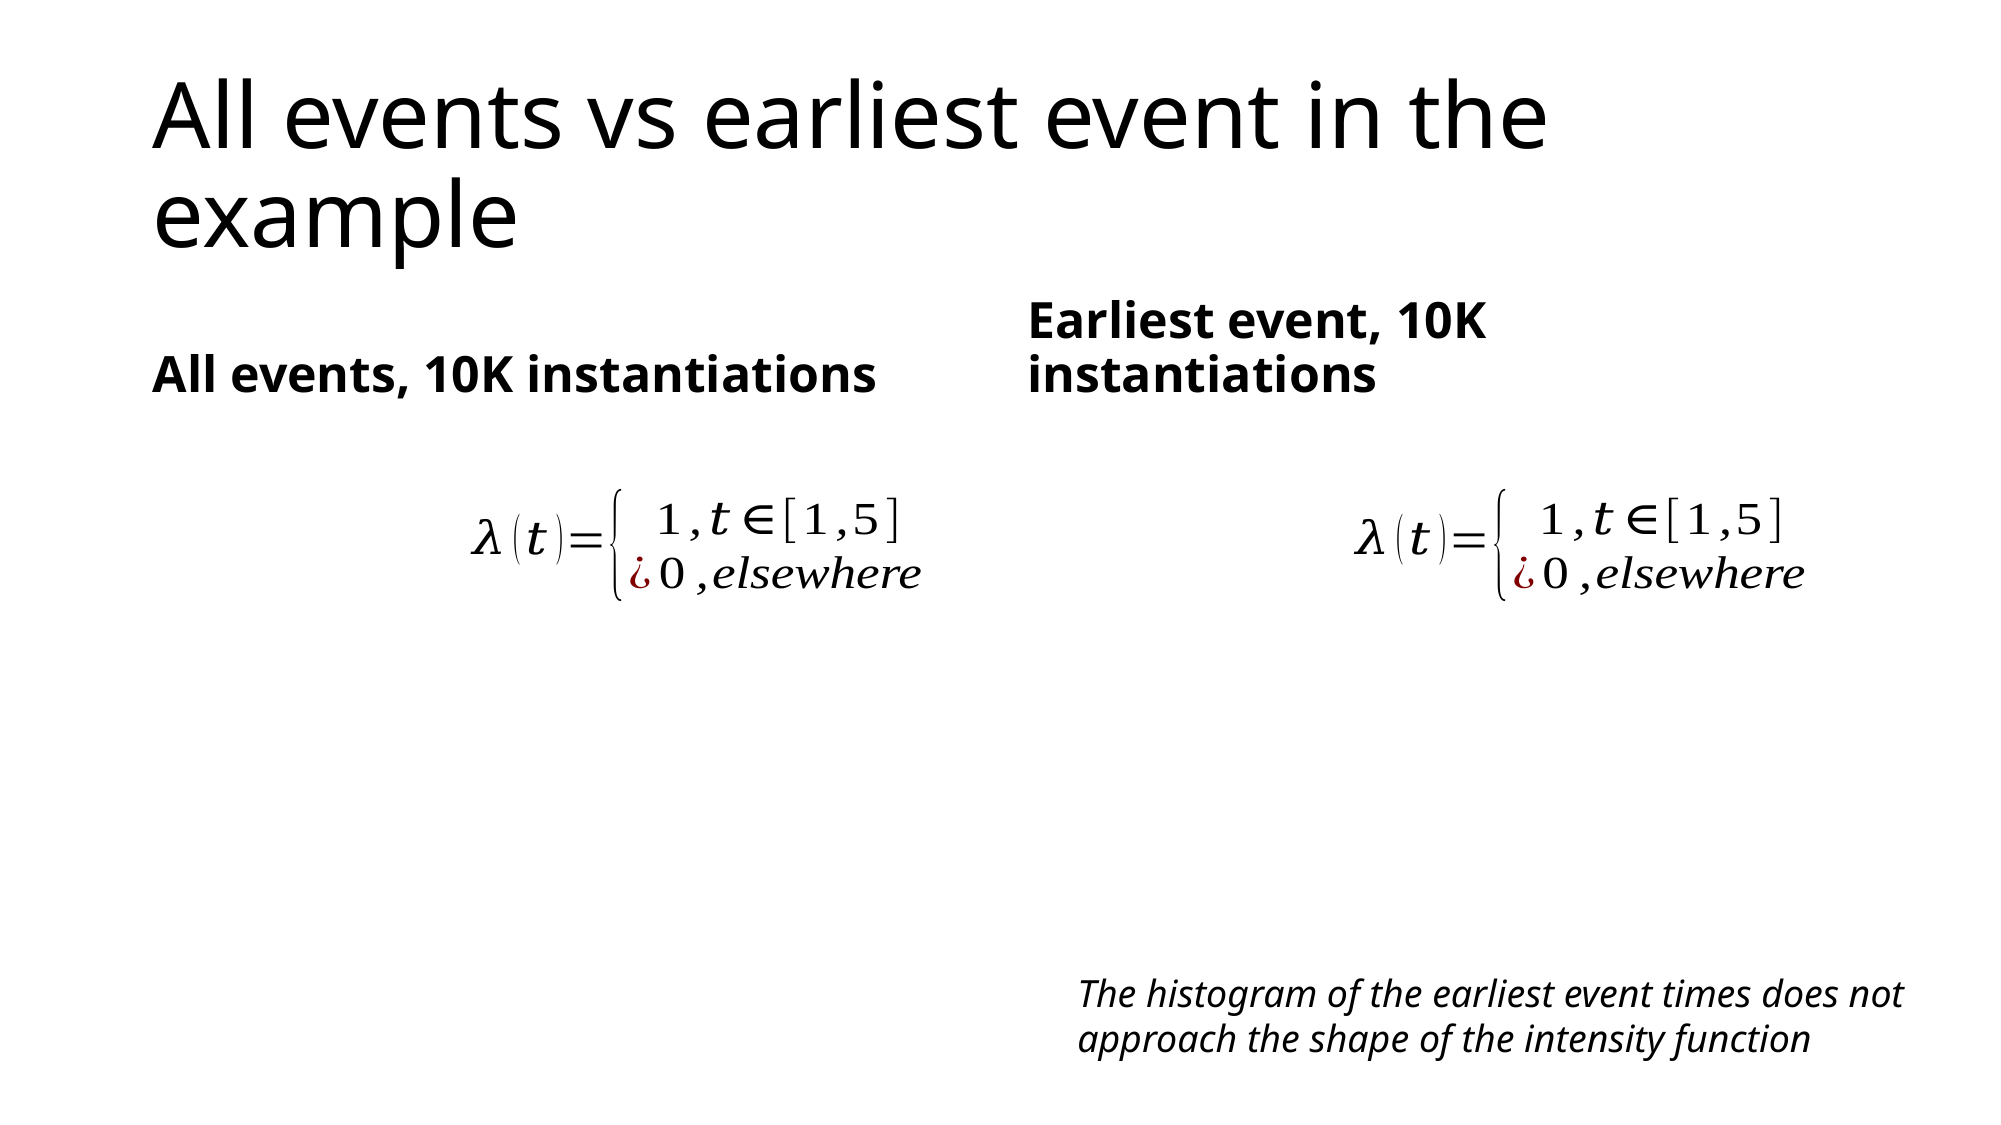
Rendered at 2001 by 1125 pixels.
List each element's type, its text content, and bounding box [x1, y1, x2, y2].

list Earliest event, 10K instantiations [1012, 275, 1863, 411]
list All events, 10K instantiations [137, 275, 984, 411]
title All events vs earliest event in the example [137, 59, 1863, 278]
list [185, 487, 937, 939]
text_box The histogram of the earliest event times does not approach the shape of the intensity function [1062, 962, 1929, 1068]
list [1062, 487, 1814, 939]
